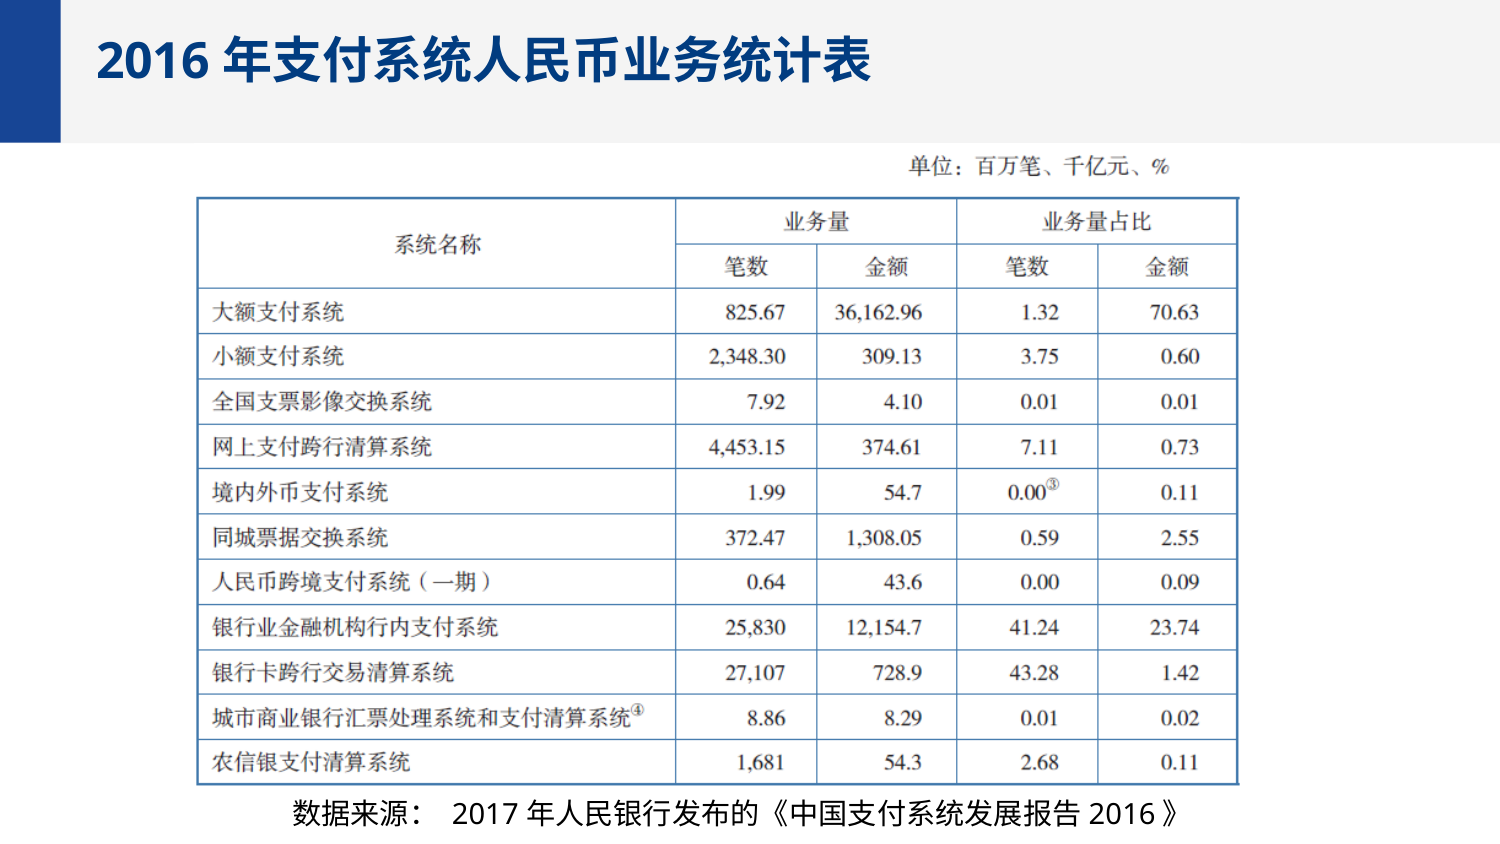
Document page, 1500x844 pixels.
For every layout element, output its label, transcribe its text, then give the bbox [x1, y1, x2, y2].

title 2016年支付系统人民币业务统计表 [87, 42, 1216, 98]
text_box 数据来源： 2017年人民银行发布的《中国支付系统发展报告2016》 [277, 787, 1471, 838]
picture [194, 143, 1241, 789]
